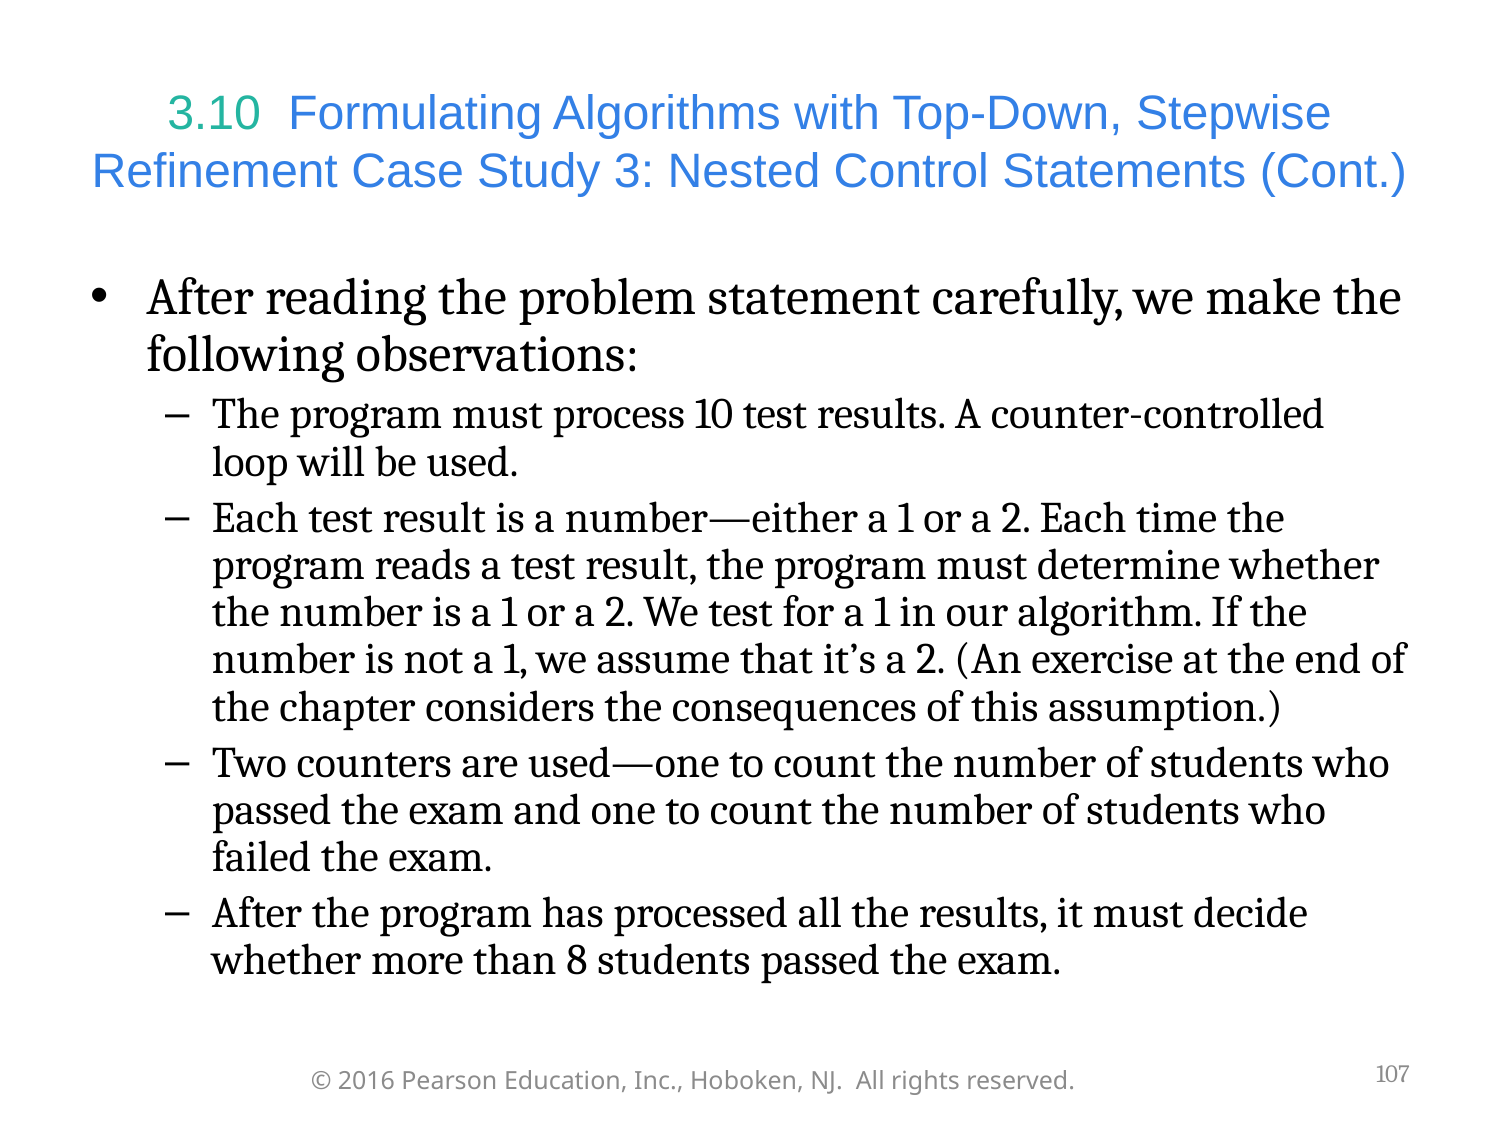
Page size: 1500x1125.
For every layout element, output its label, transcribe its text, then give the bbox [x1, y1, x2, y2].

footer © 2016 Pearson Education, Inc., Hoboken, NJ. All rights reserved. [287, 1050, 1100, 1110]
title 3.10 Formulating Algorithms with Top-Down, Stepwise Refinement Case Study 3: Nested Control Statements (Cont.) [75, 45, 1425, 233]
slide_number 107 [1074, 1042, 1425, 1103]
list After reading the problem statement carefully, we make the following observations: The program must process 10 test results. A counter-controlled loop will be used. Each test result is a number—either a 1 or a 2. Each time the program reads a test result, the program must determine whether the number is a 1 or a 2. We test for a 1 in our algorithm. If the number is not a 1, we assume that it’s a 2. (An exercise at the end of the chapter considers the consequences of this assumption.) Two counters are used—one to count the number of students who passed the exam and one to count the number of students who failed the exam. After the program has processed all the results, it must decide whether more than 8 students passed the exam. [75, 262, 1425, 1005]
